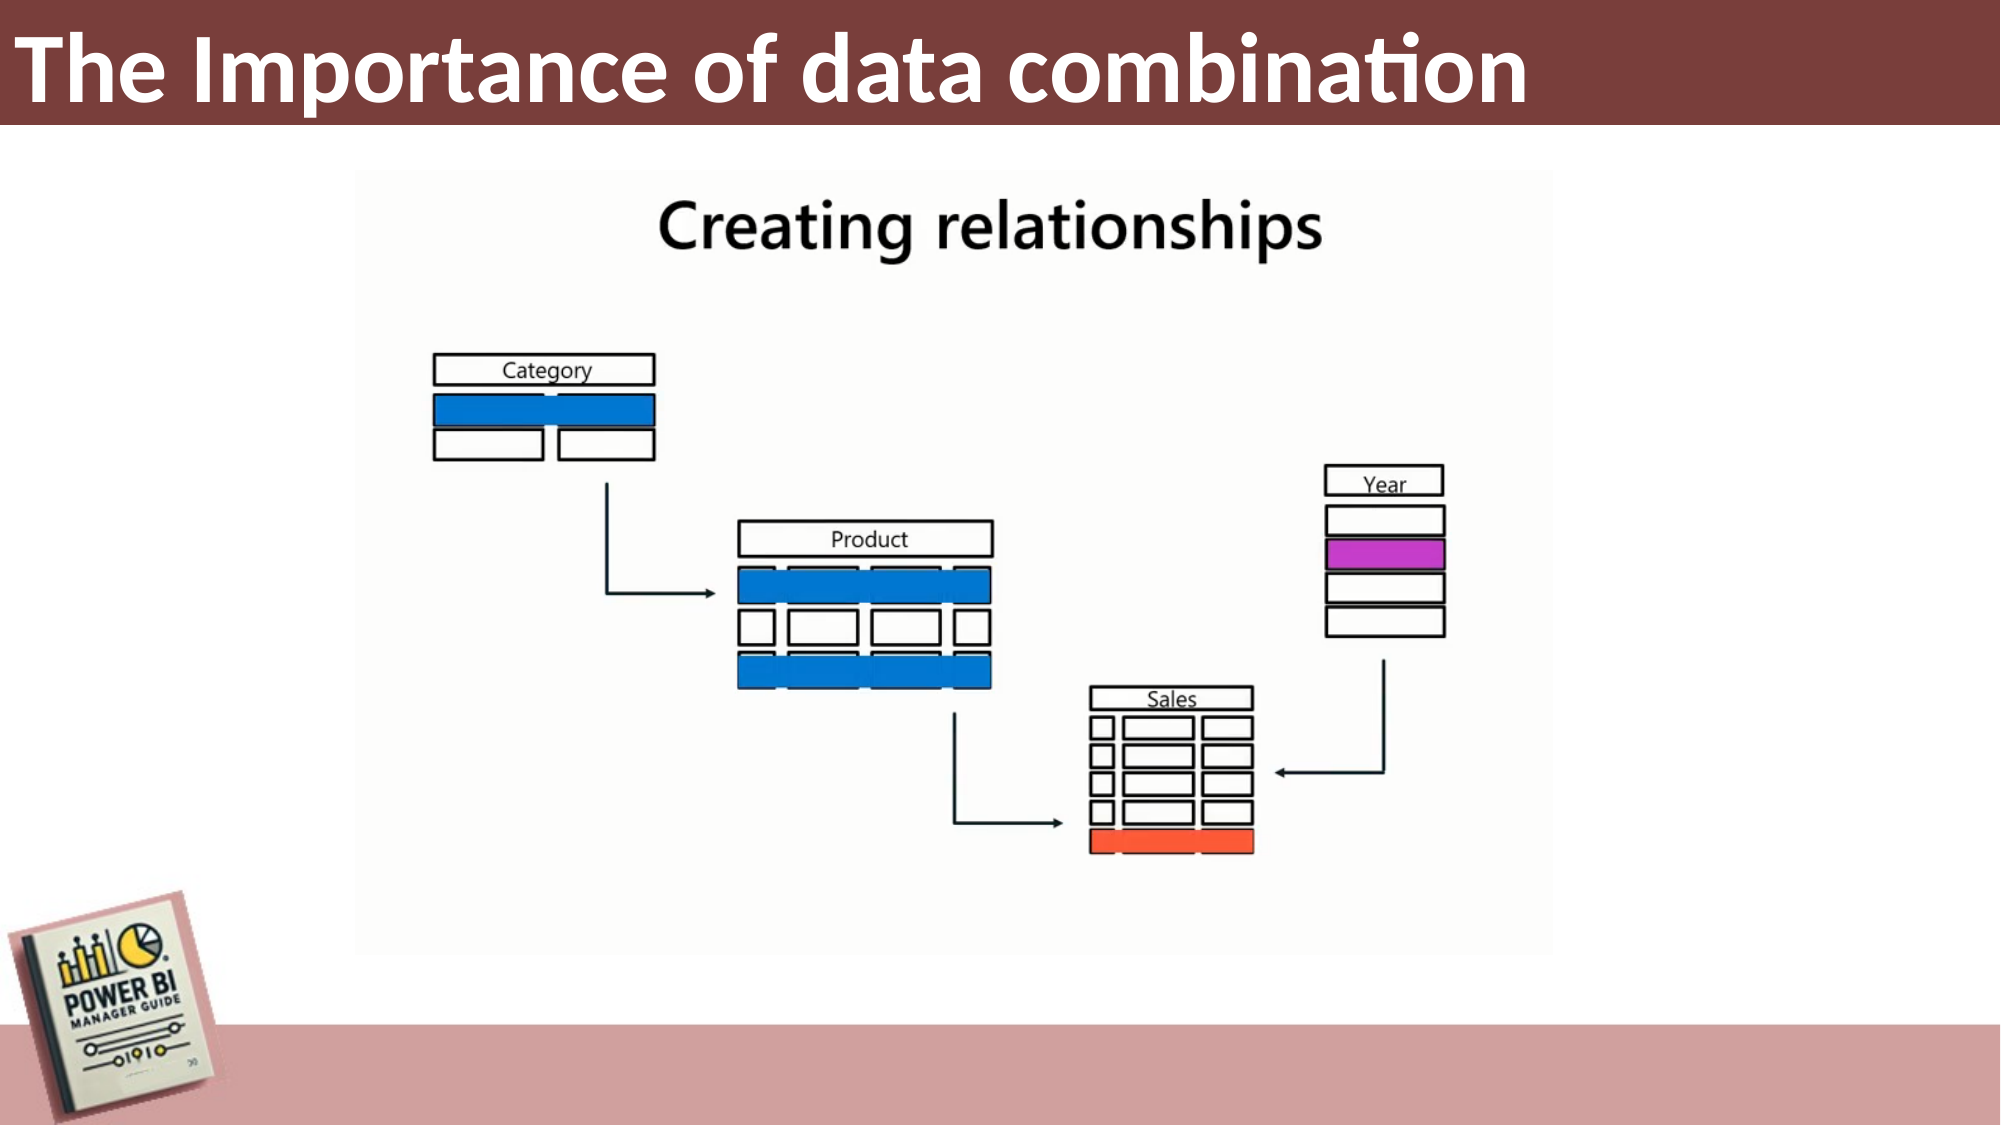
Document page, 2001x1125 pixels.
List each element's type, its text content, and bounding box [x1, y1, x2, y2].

text_box The Importance of data combination [0, 0, 2000, 126]
picture [0, 0, 2001, 1125]
